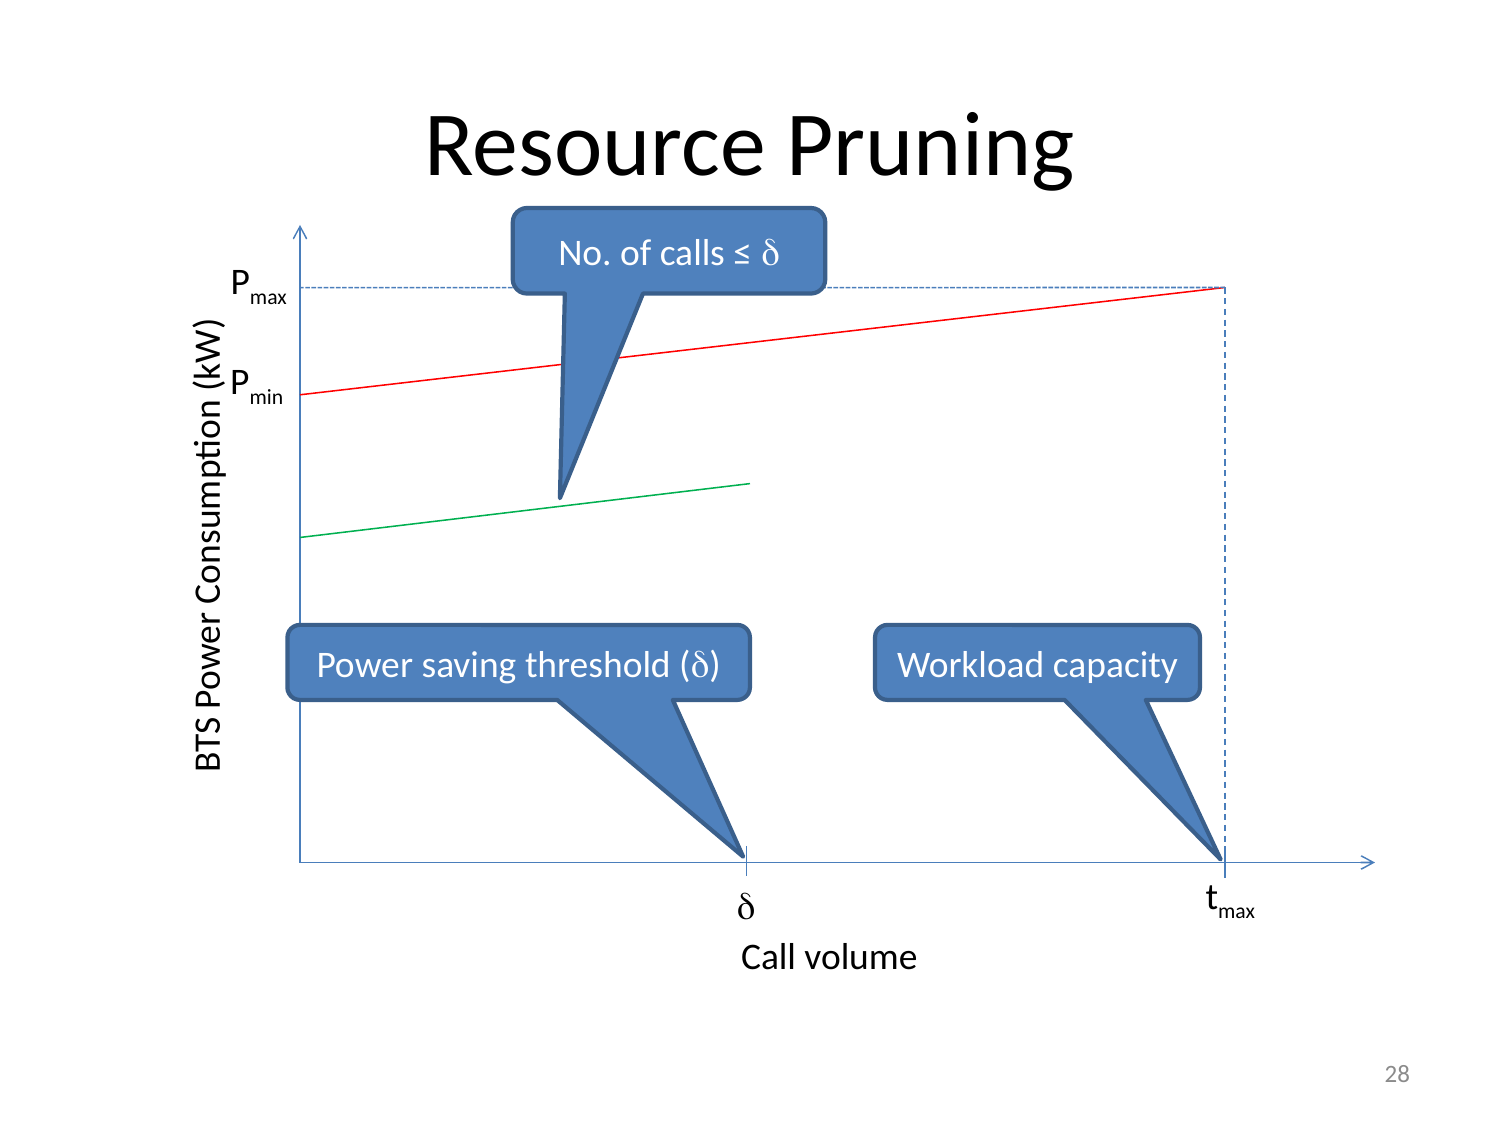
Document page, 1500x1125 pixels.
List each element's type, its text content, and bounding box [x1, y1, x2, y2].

text_box No. of calls ≤ d [510, 205, 828, 284]
text_box Workload capacity [872, 622, 1219, 860]
title Resource Pruning [75, 45, 1425, 233]
text_box No. of calls ≤ d [558, 403, 601, 481]
text_box d [722, 874, 771, 934]
text_box Call volume [726, 924, 933, 985]
text_box tmax [1190, 870, 1271, 931]
text_box Power saving threshold (d) [285, 623, 296, 702]
text_box BTS Power Consumption (kW) [174, 303, 235, 788]
slide_number 28 [1074, 1042, 1425, 1103]
text_box Pmax [215, 249, 296, 316]
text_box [299, 293, 1221, 395]
text_box Pmin [215, 349, 296, 416]
text_box Power saving threshold (d) [303, 622, 753, 859]
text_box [299, 483, 751, 538]
